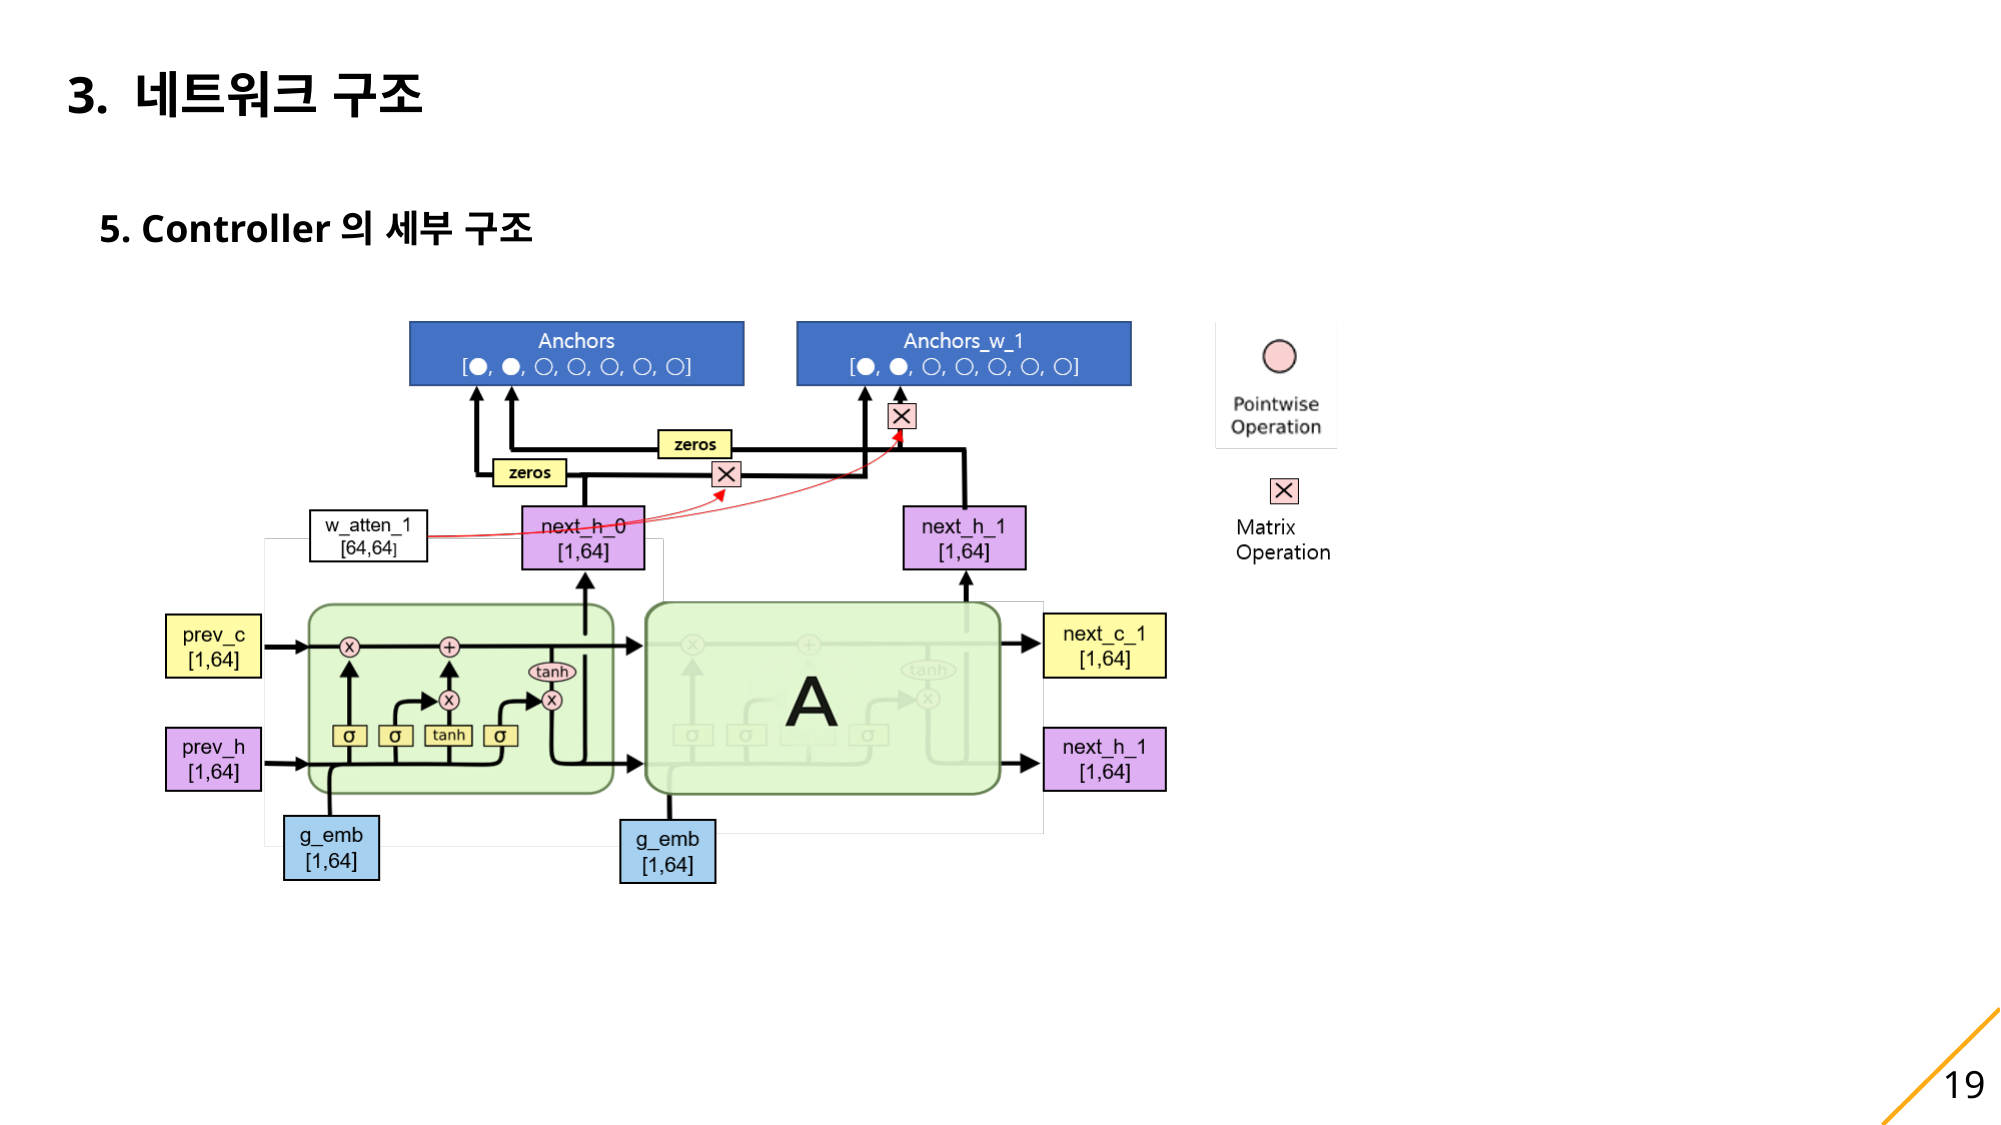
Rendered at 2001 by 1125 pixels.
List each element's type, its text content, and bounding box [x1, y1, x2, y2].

text_box 5. Controller의 세부 구조 [84, 174, 1990, 258]
text_box 3. 네트워크 구조 [52, 56, 1810, 131]
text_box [1882, 1008, 2000, 1125]
picture [165, 321, 1347, 890]
